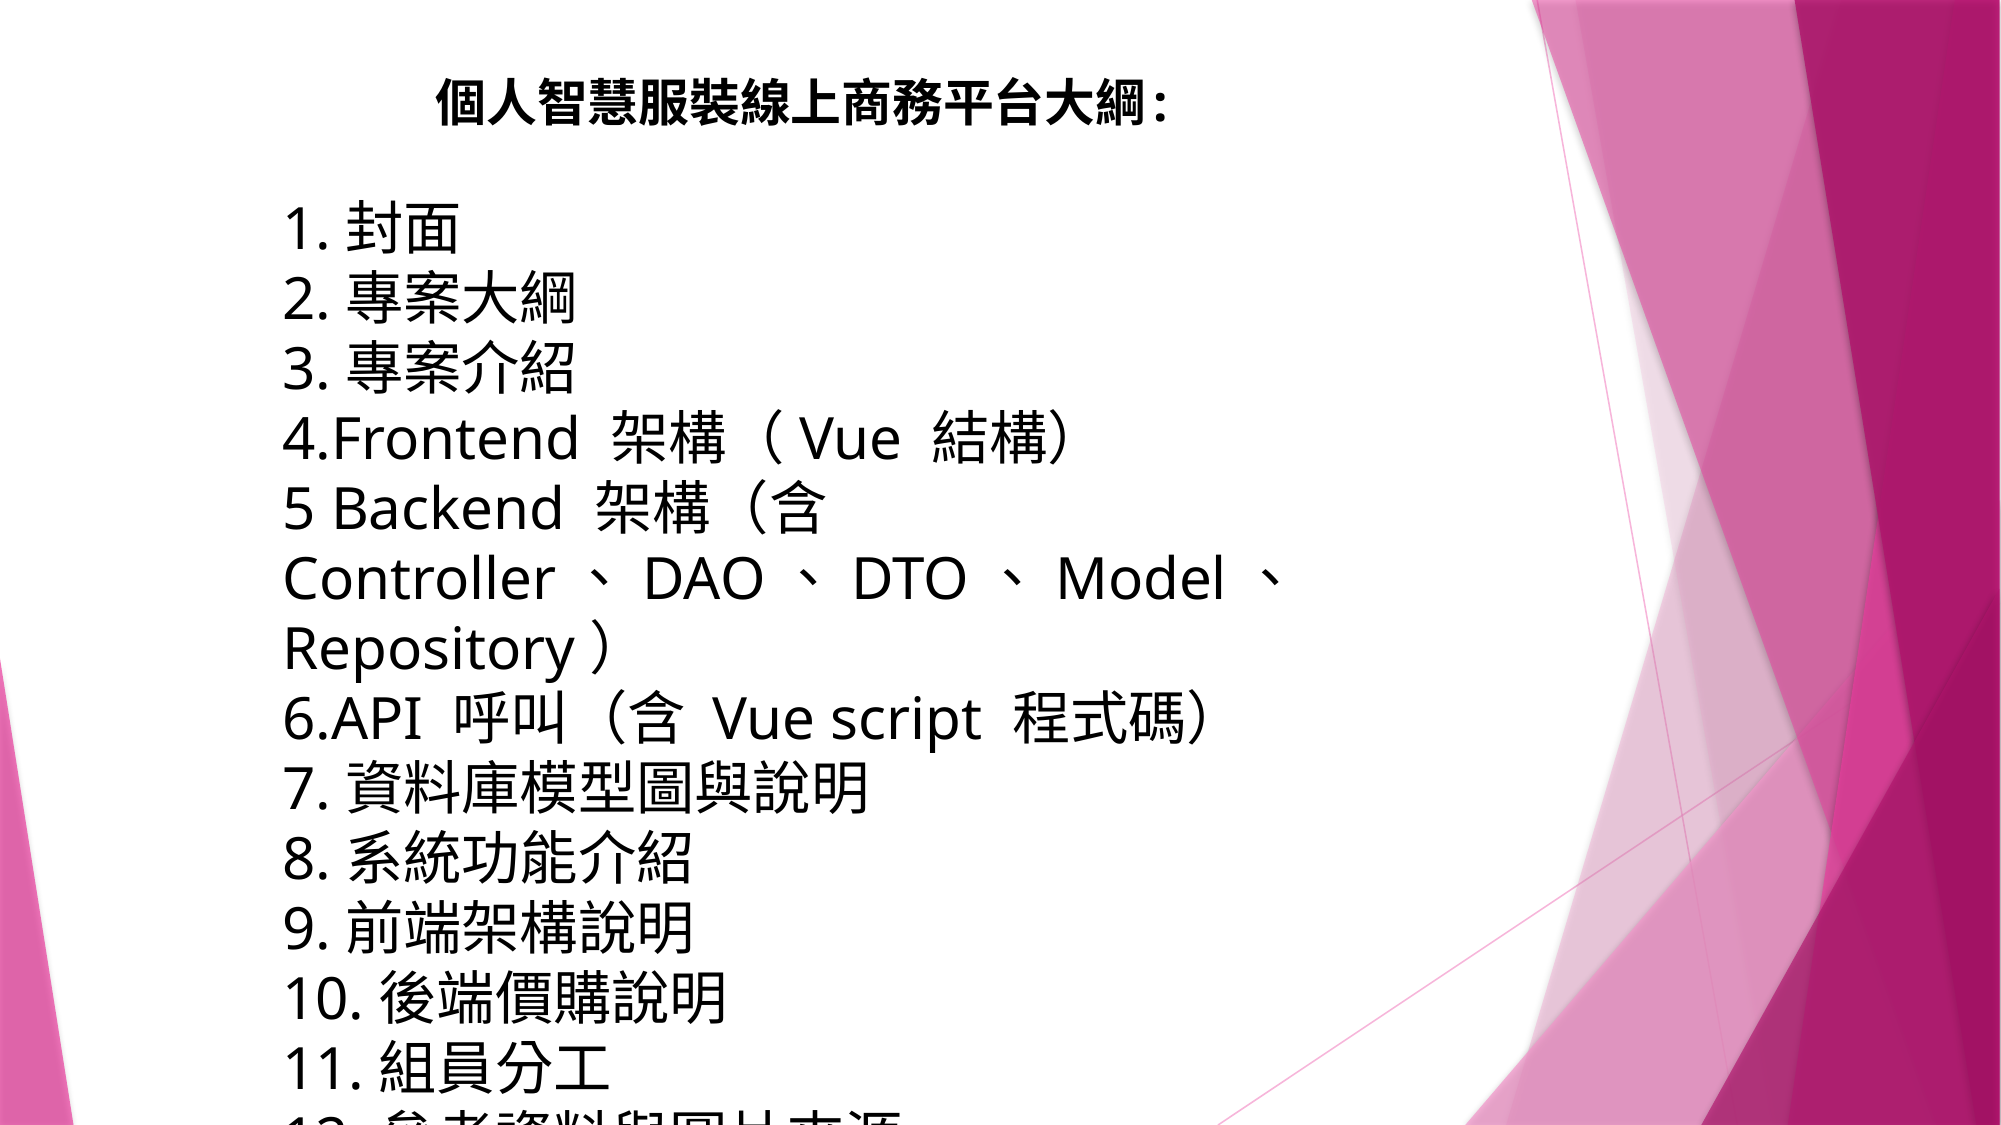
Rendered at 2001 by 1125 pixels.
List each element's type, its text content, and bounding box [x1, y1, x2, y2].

title 個人智慧服裝線上商務平台大綱: [96, 63, 1507, 202]
text_box 1.封面 2.專案大綱 3.專案介紹 4.Frontend 架構（Vue 結構） 5 Backend 架構（含 Controller、DAO、DTO、Model、Repository） 6.API 呼叫（含 Vue script 程式碼） 7.資料庫模型圖與說明 8.系統功能介紹 9.前端架構說明 10.後端價購說明 11.組員分工 12.參考資料與圖片來源 [267, 184, 1339, 1125]
